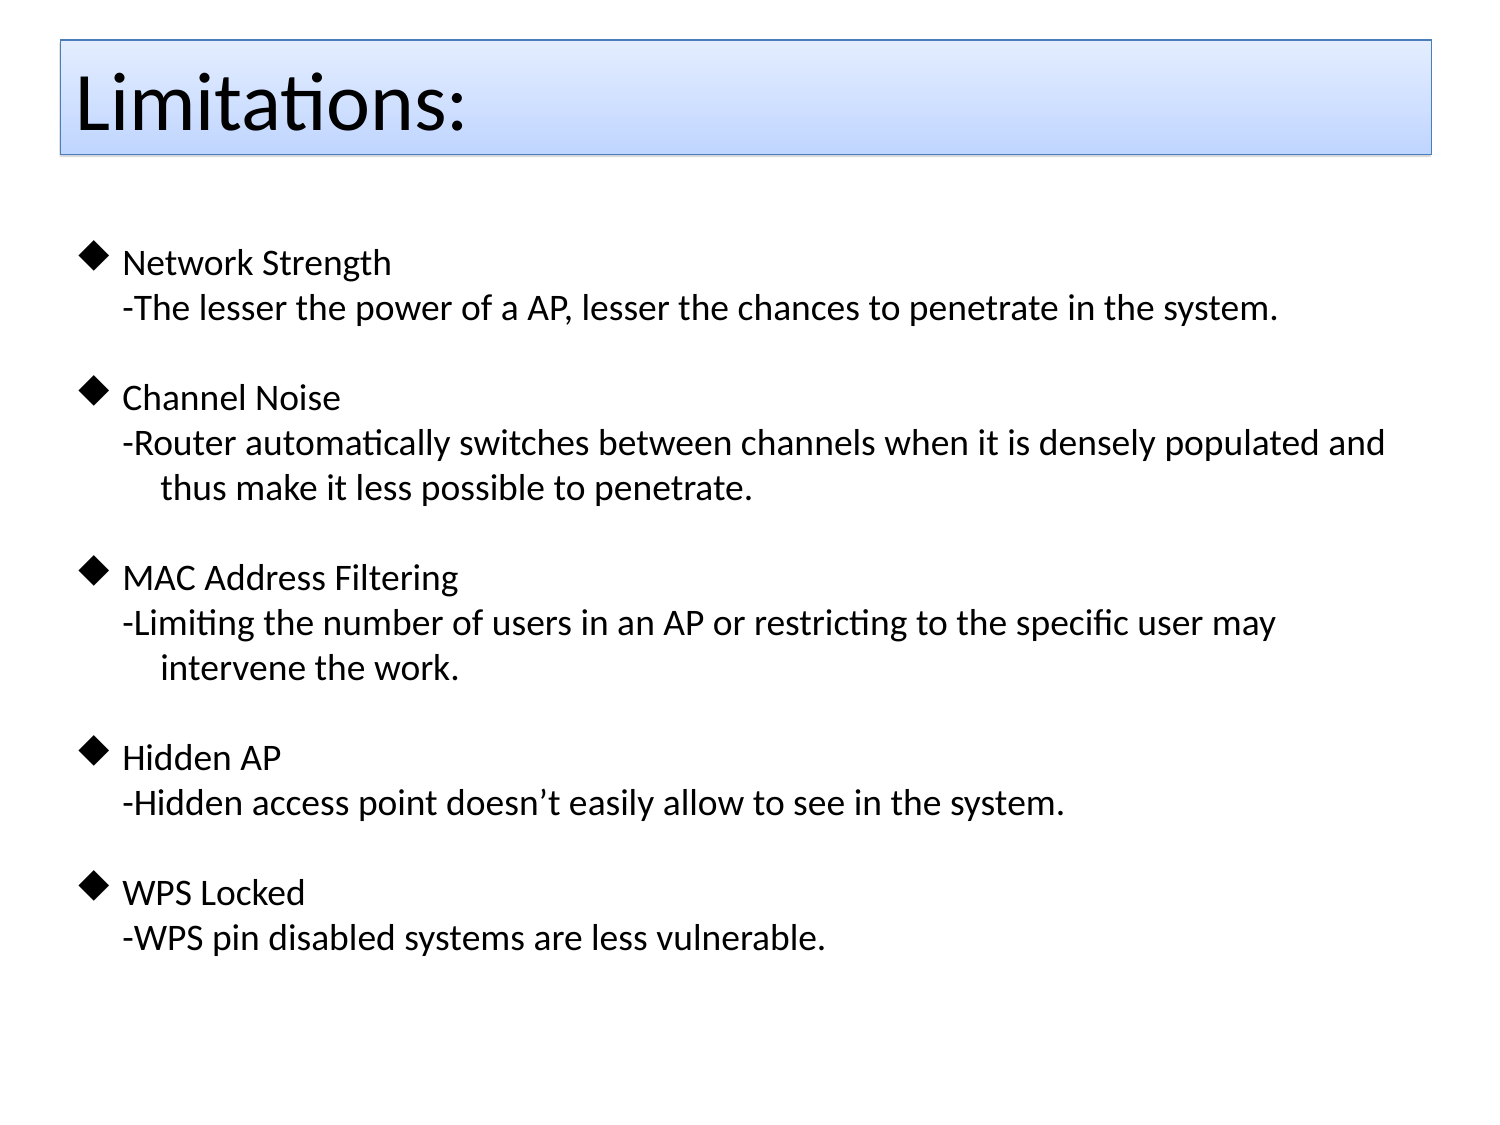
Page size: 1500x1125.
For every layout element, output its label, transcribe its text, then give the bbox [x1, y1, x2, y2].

text_box Network Strength -The lesser the power of a AP, lesser the chances to penetrate in the system. Channel Noise -Router automatically switches between channels when it is densely populated and thus make it less possible to penetrate. MAC Address Filtering -Limiting the number of users in an AP or restricting to the specific user may intervene the work. Hidden AP -Hidden access point doesn’t easily allow to see in the system. WPS Locked -WPS pin disabled systems are less vulnerable. [60, 185, 1447, 1056]
text_box Limitations: [60, 39, 1432, 155]
